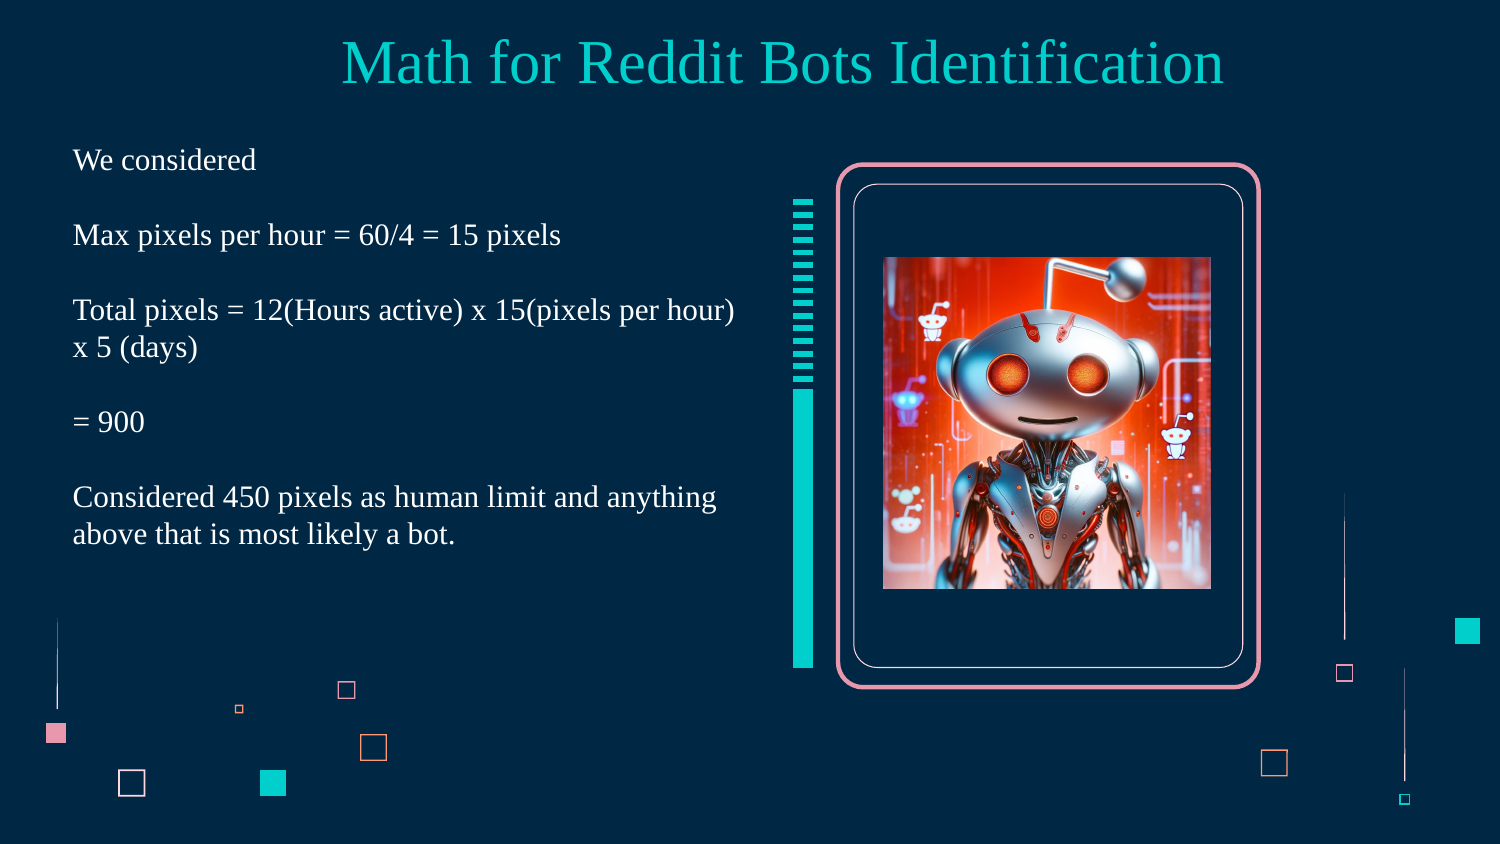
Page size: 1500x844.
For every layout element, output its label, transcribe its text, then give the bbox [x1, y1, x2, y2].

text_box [792, 162, 1262, 690]
picture [882, 257, 1212, 595]
list We considered Max pixels per hour = 60/4 = 15 pixels Total pixels = 12(Hours active) x 15(pixels per hour) x 5 (days) = 900 Considered 450 pixels as human limit and anything above that is most likely a bot. [57, 124, 767, 715]
title Math for Reddit Bots Identification [101, 13, 1466, 112]
